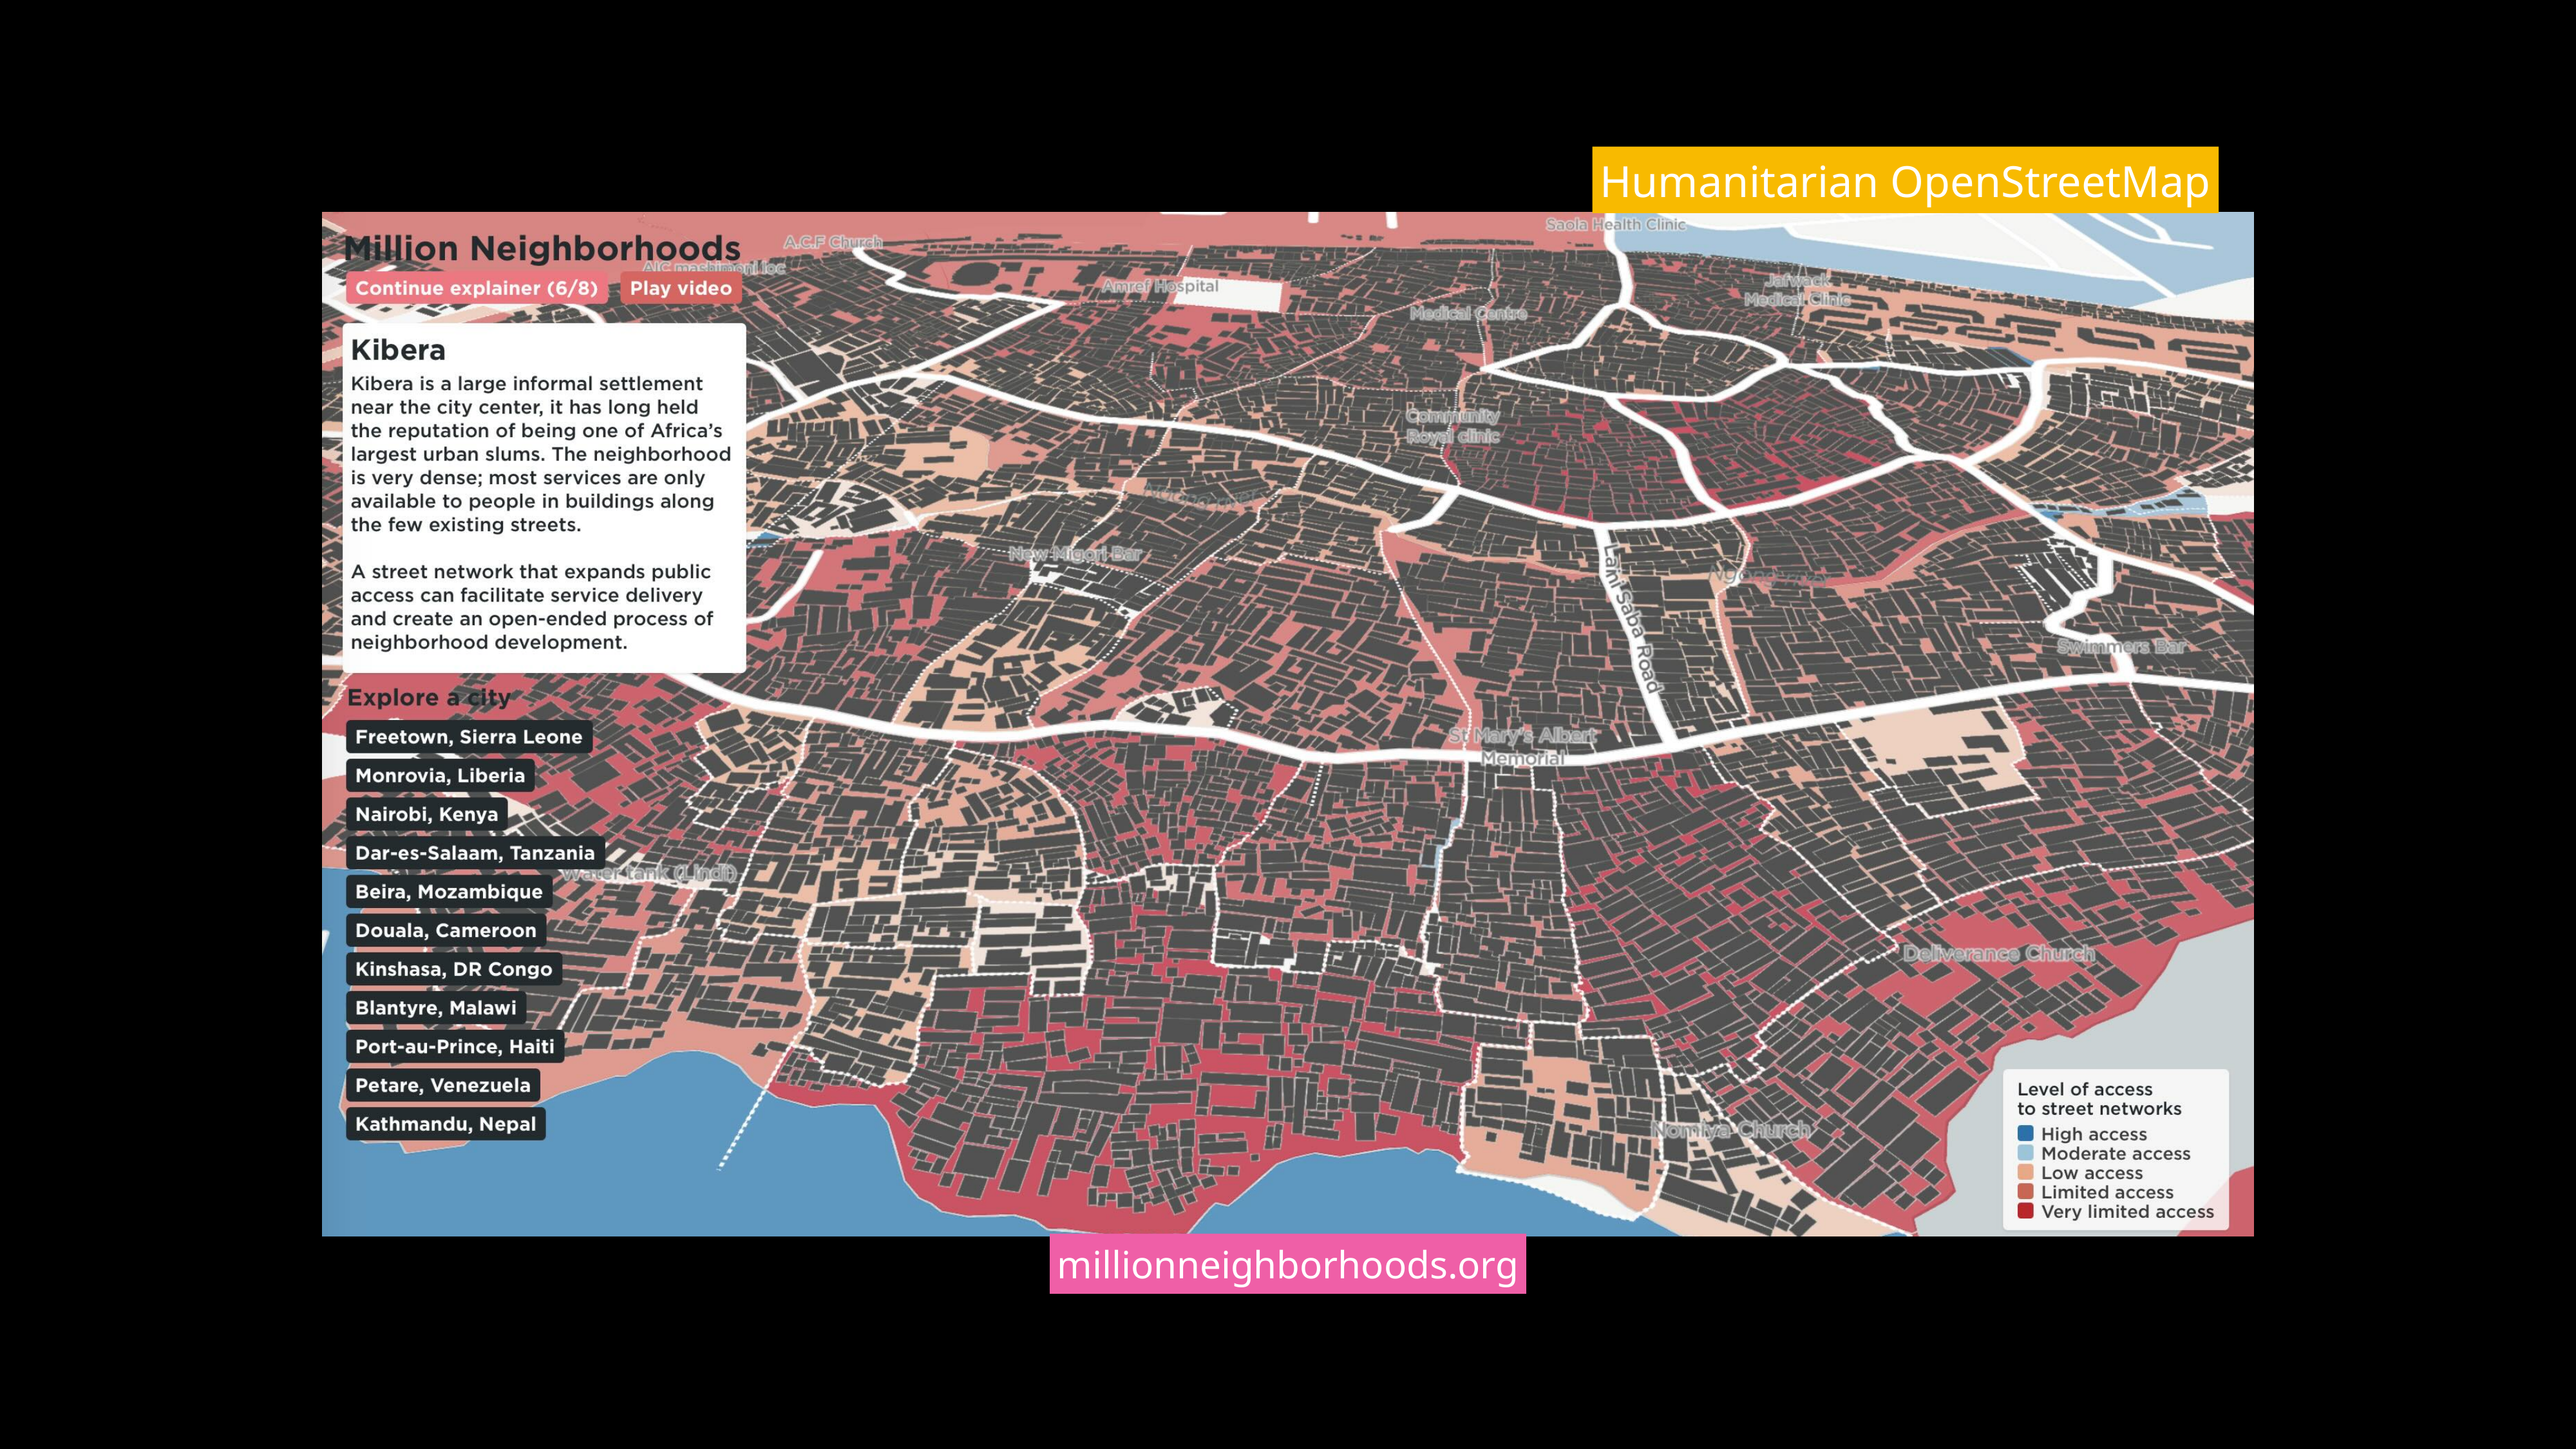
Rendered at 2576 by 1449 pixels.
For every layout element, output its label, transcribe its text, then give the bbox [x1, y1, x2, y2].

text_box millionneighborhoods.org [1050, 1237, 1526, 1294]
picture [321, 212, 2255, 1237]
text_box Humanitarian OpenStreetMap [1592, 146, 2219, 212]
